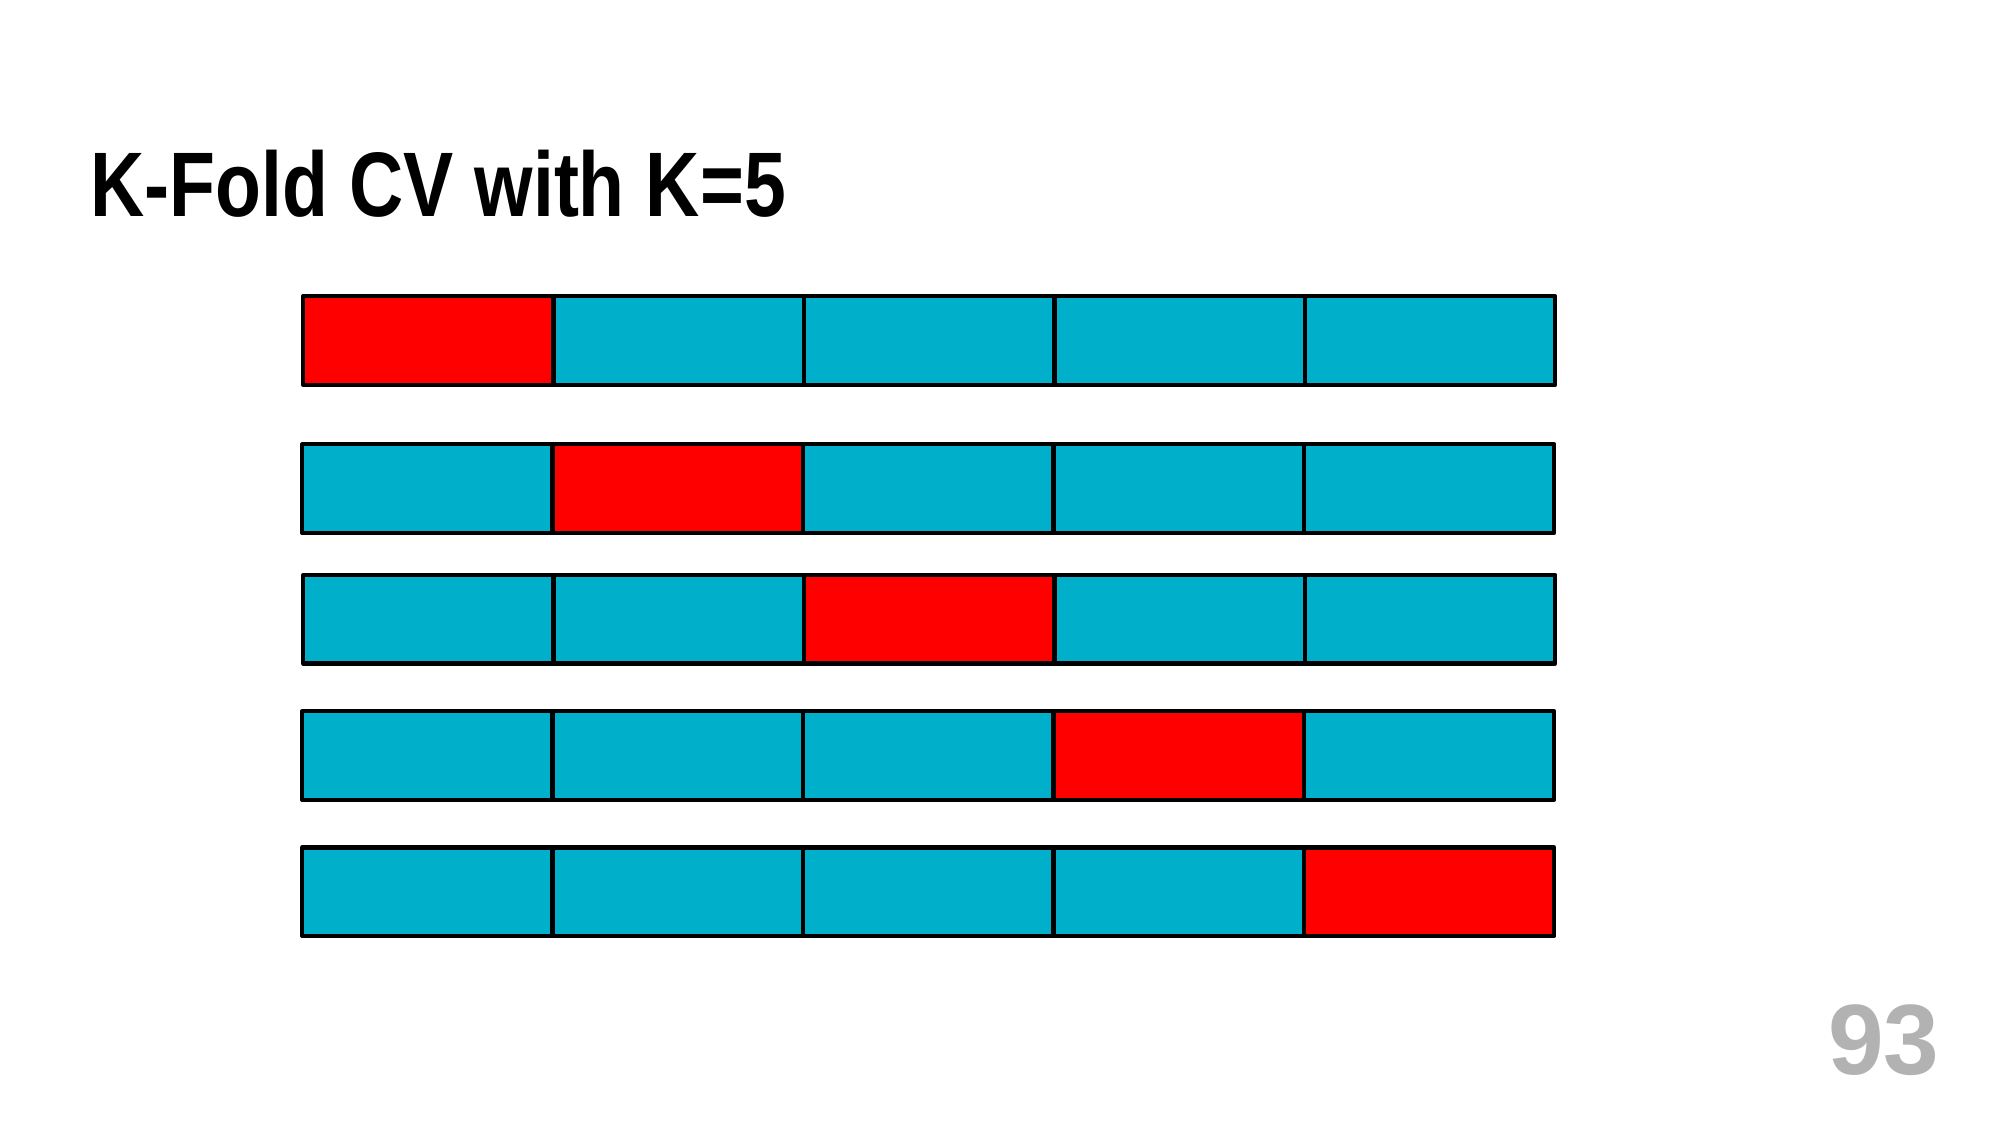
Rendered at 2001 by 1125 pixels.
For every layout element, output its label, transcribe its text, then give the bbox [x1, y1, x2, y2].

text_box [552, 294, 802, 387]
text_box [551, 442, 802, 535]
title K-Fold CV with K=5 [90, 137, 1910, 238]
text_box [1051, 442, 1302, 535]
text_box [1052, 294, 1303, 387]
text_box [300, 709, 551, 802]
text_box [1302, 442, 1556, 535]
text_box [801, 709, 1051, 802]
text_box [801, 442, 1051, 535]
text_box [1302, 709, 1556, 802]
text_box [1302, 845, 1556, 938]
text_box [551, 845, 801, 938]
text_box [802, 294, 1052, 387]
text_box [1303, 294, 1557, 387]
text_box [551, 709, 802, 802]
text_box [302, 574, 1556, 664]
text_box [300, 845, 551, 938]
text_box [801, 845, 1051, 938]
text_box [300, 442, 551, 535]
text_box [301, 294, 552, 387]
text_box [1051, 845, 1302, 938]
text_box [1051, 709, 1302, 802]
slide_number 93 [1638, 987, 1946, 1083]
